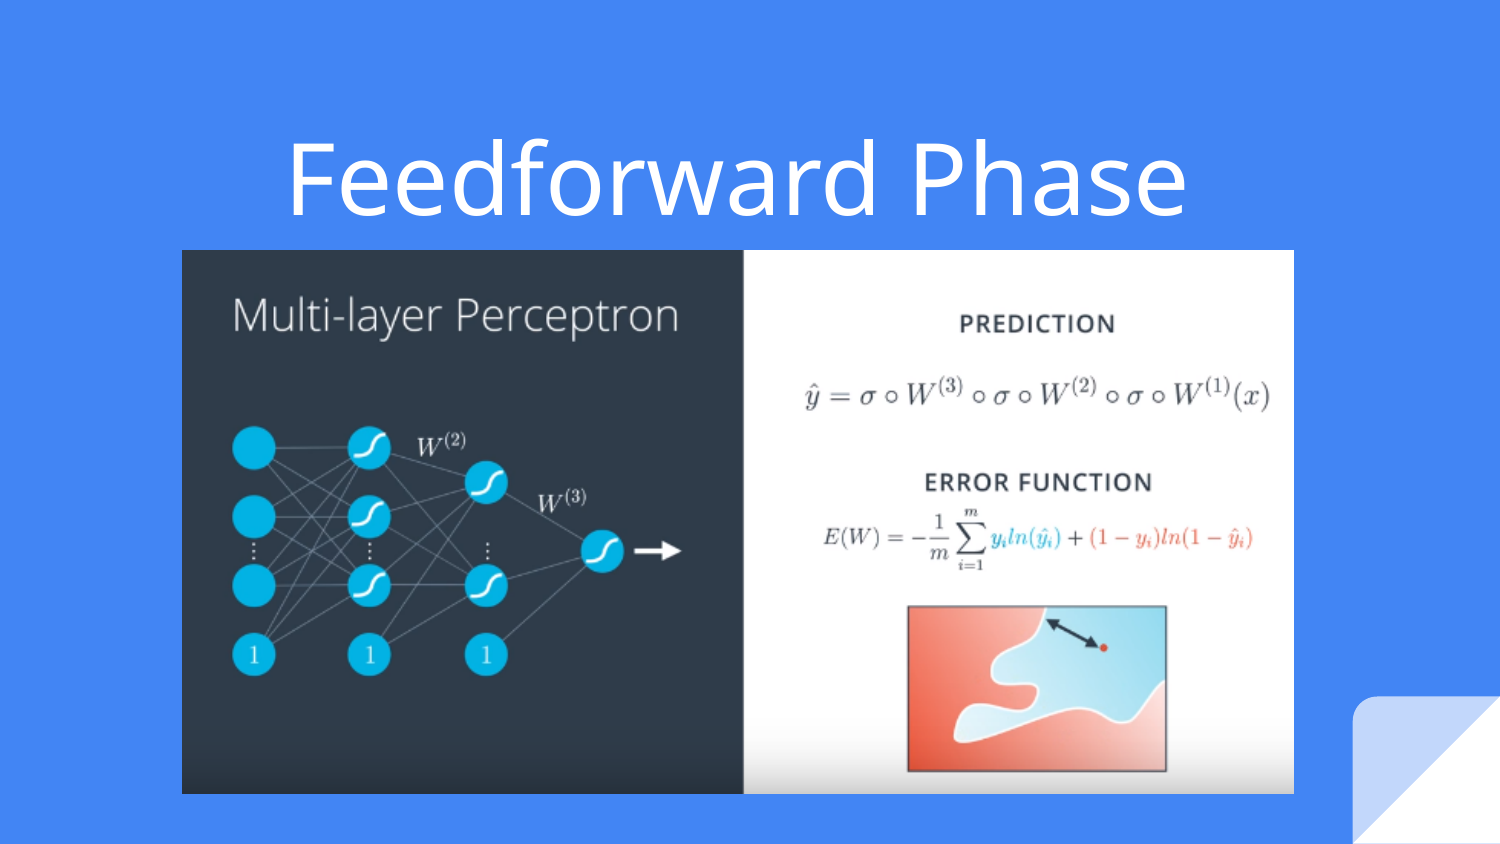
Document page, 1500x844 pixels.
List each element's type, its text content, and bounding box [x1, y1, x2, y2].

picture [181, 249, 1294, 794]
title Feedforward Phase [63, 97, 1413, 251]
